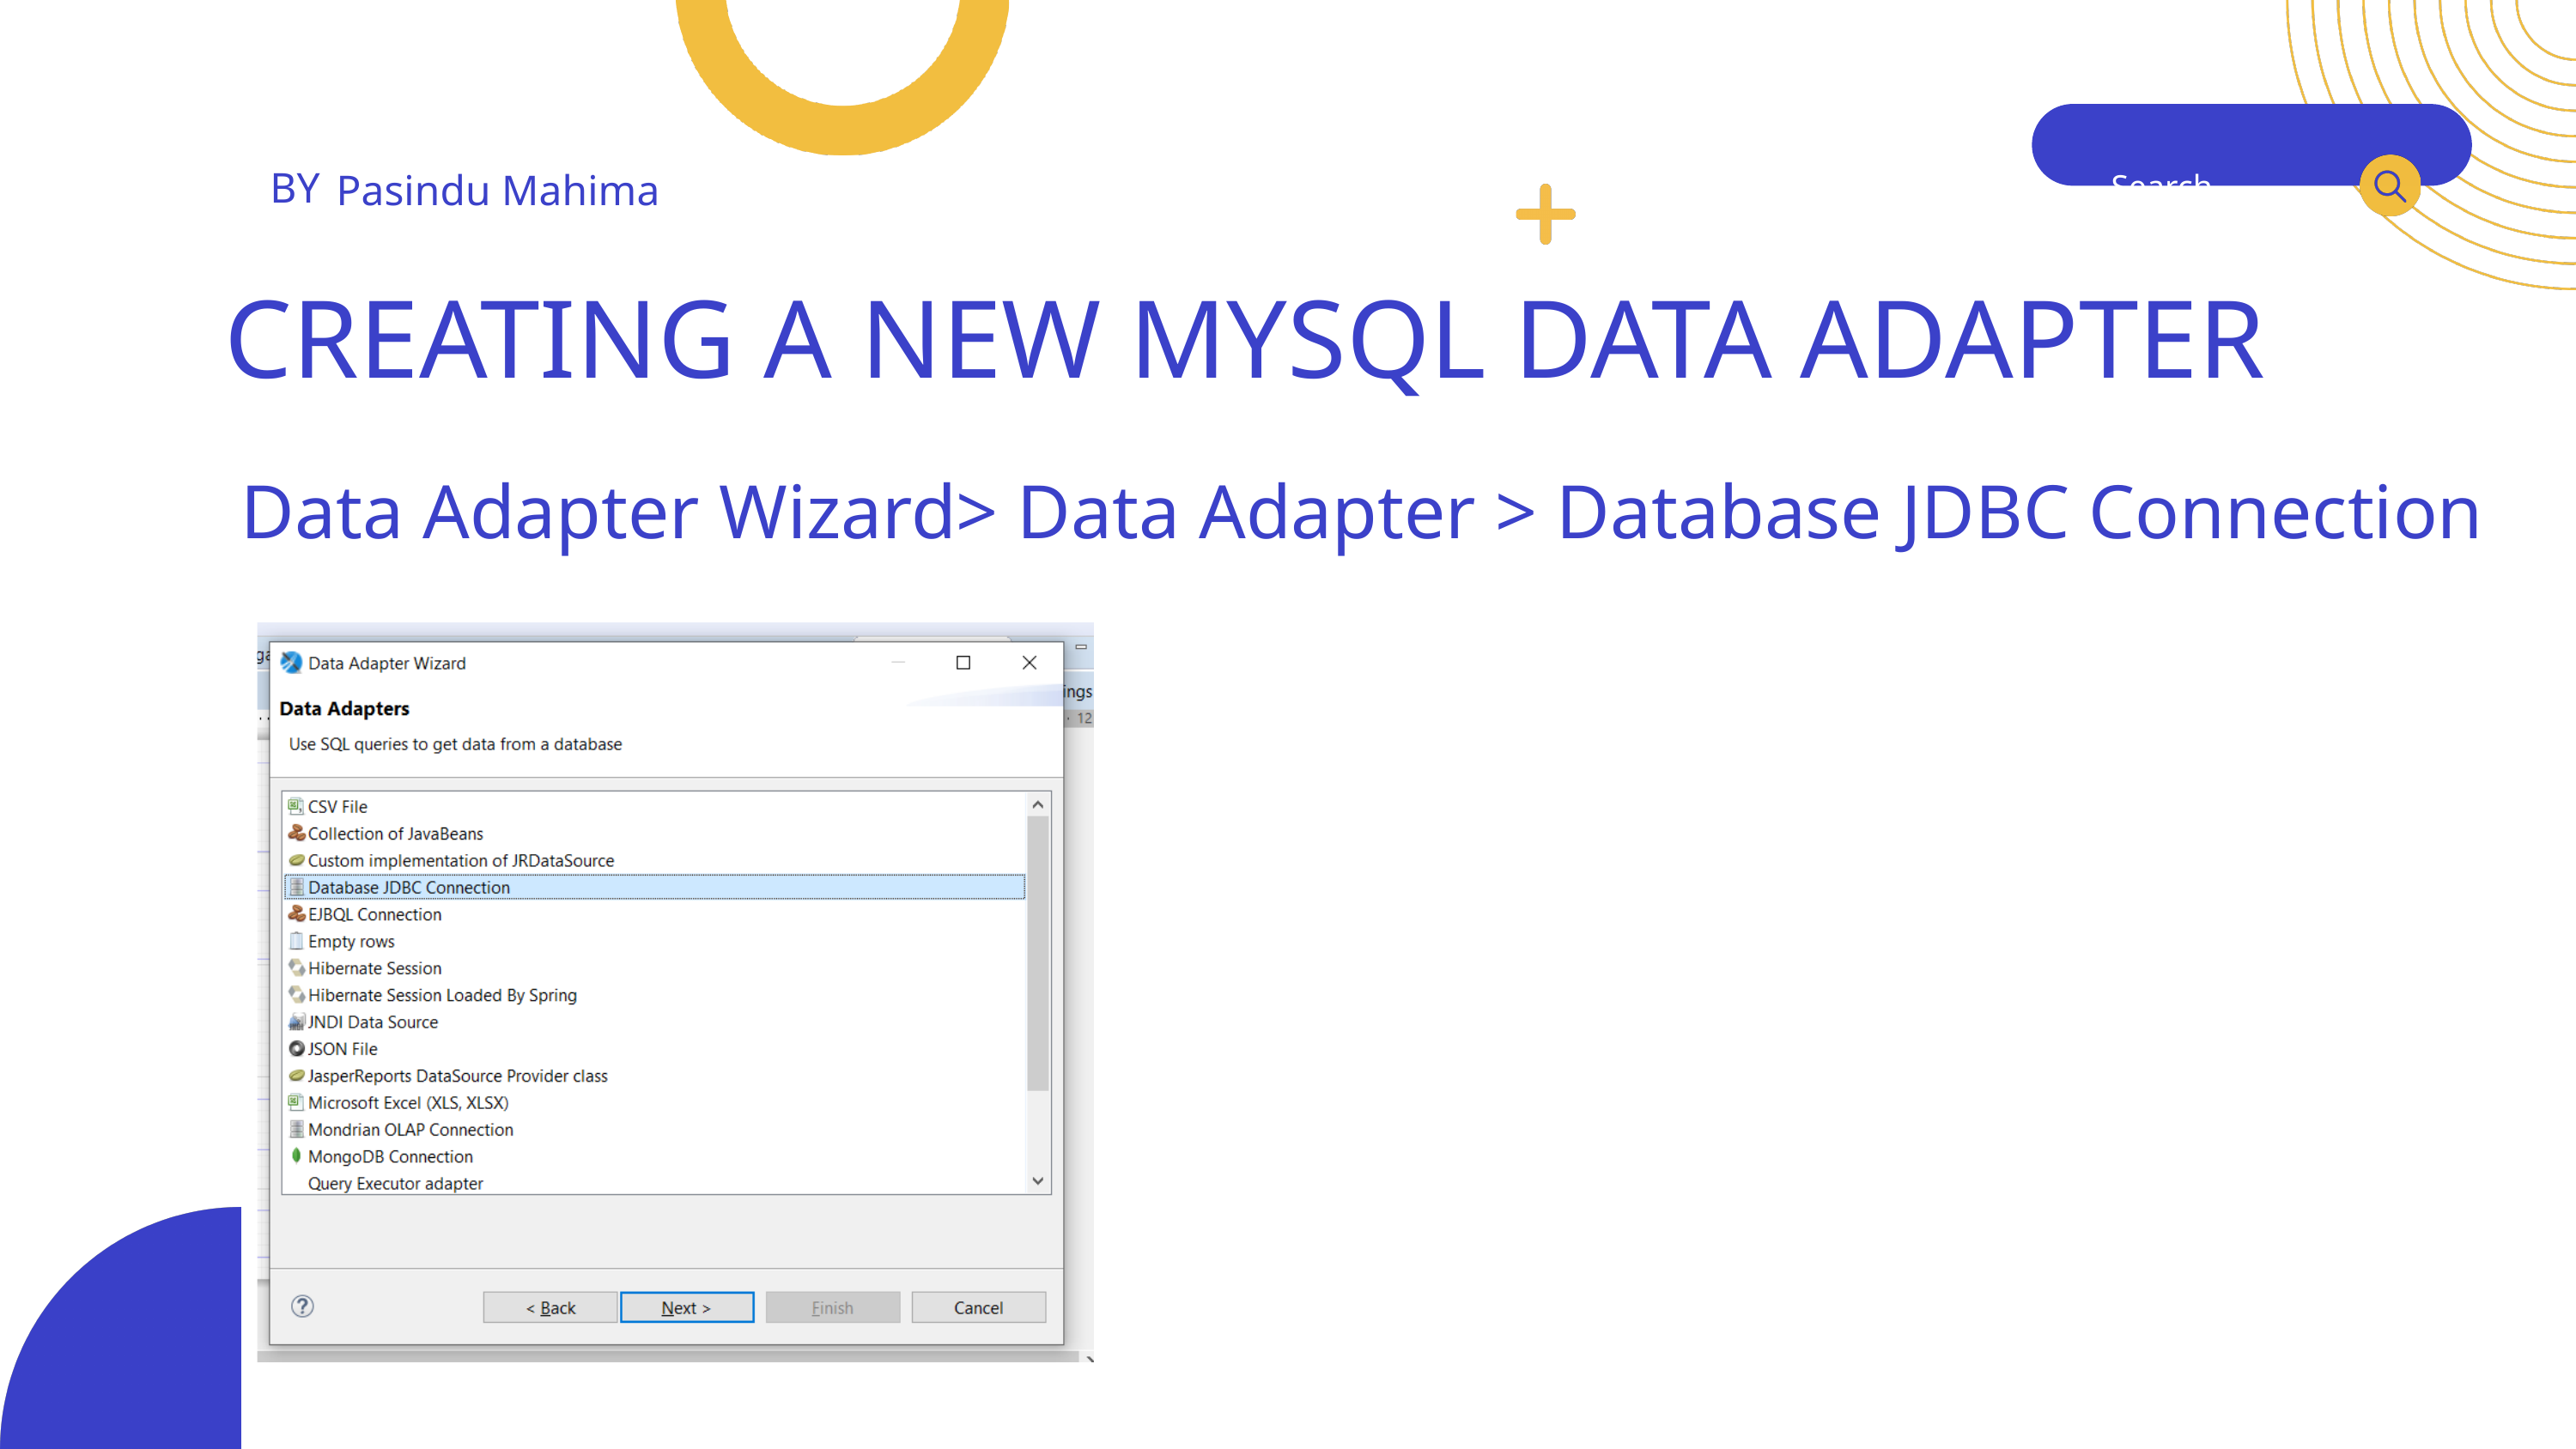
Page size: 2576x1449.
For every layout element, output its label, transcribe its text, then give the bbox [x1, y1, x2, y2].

text_box Data Adapter Wizard> Data Adapter > Database JDBC Connection [240, 450, 2565, 657]
text_box [2360, 155, 2421, 216]
text_box [2286, 0, 2576, 290]
text_box [1516, 184, 1576, 245]
text_box BY [112, 154, 320, 212]
text_box Search . . . [2111, 166, 2291, 205]
text_box [0, 1207, 241, 1449]
text_box [675, 0, 1010, 155]
text_box [257, 657, 1094, 1362]
text_box [2373, 169, 2407, 203]
text_box CREATING A NEW MYSQL DATA ADAPTER [224, 281, 2391, 400]
text_box Pasindu Mahima [336, 156, 741, 215]
